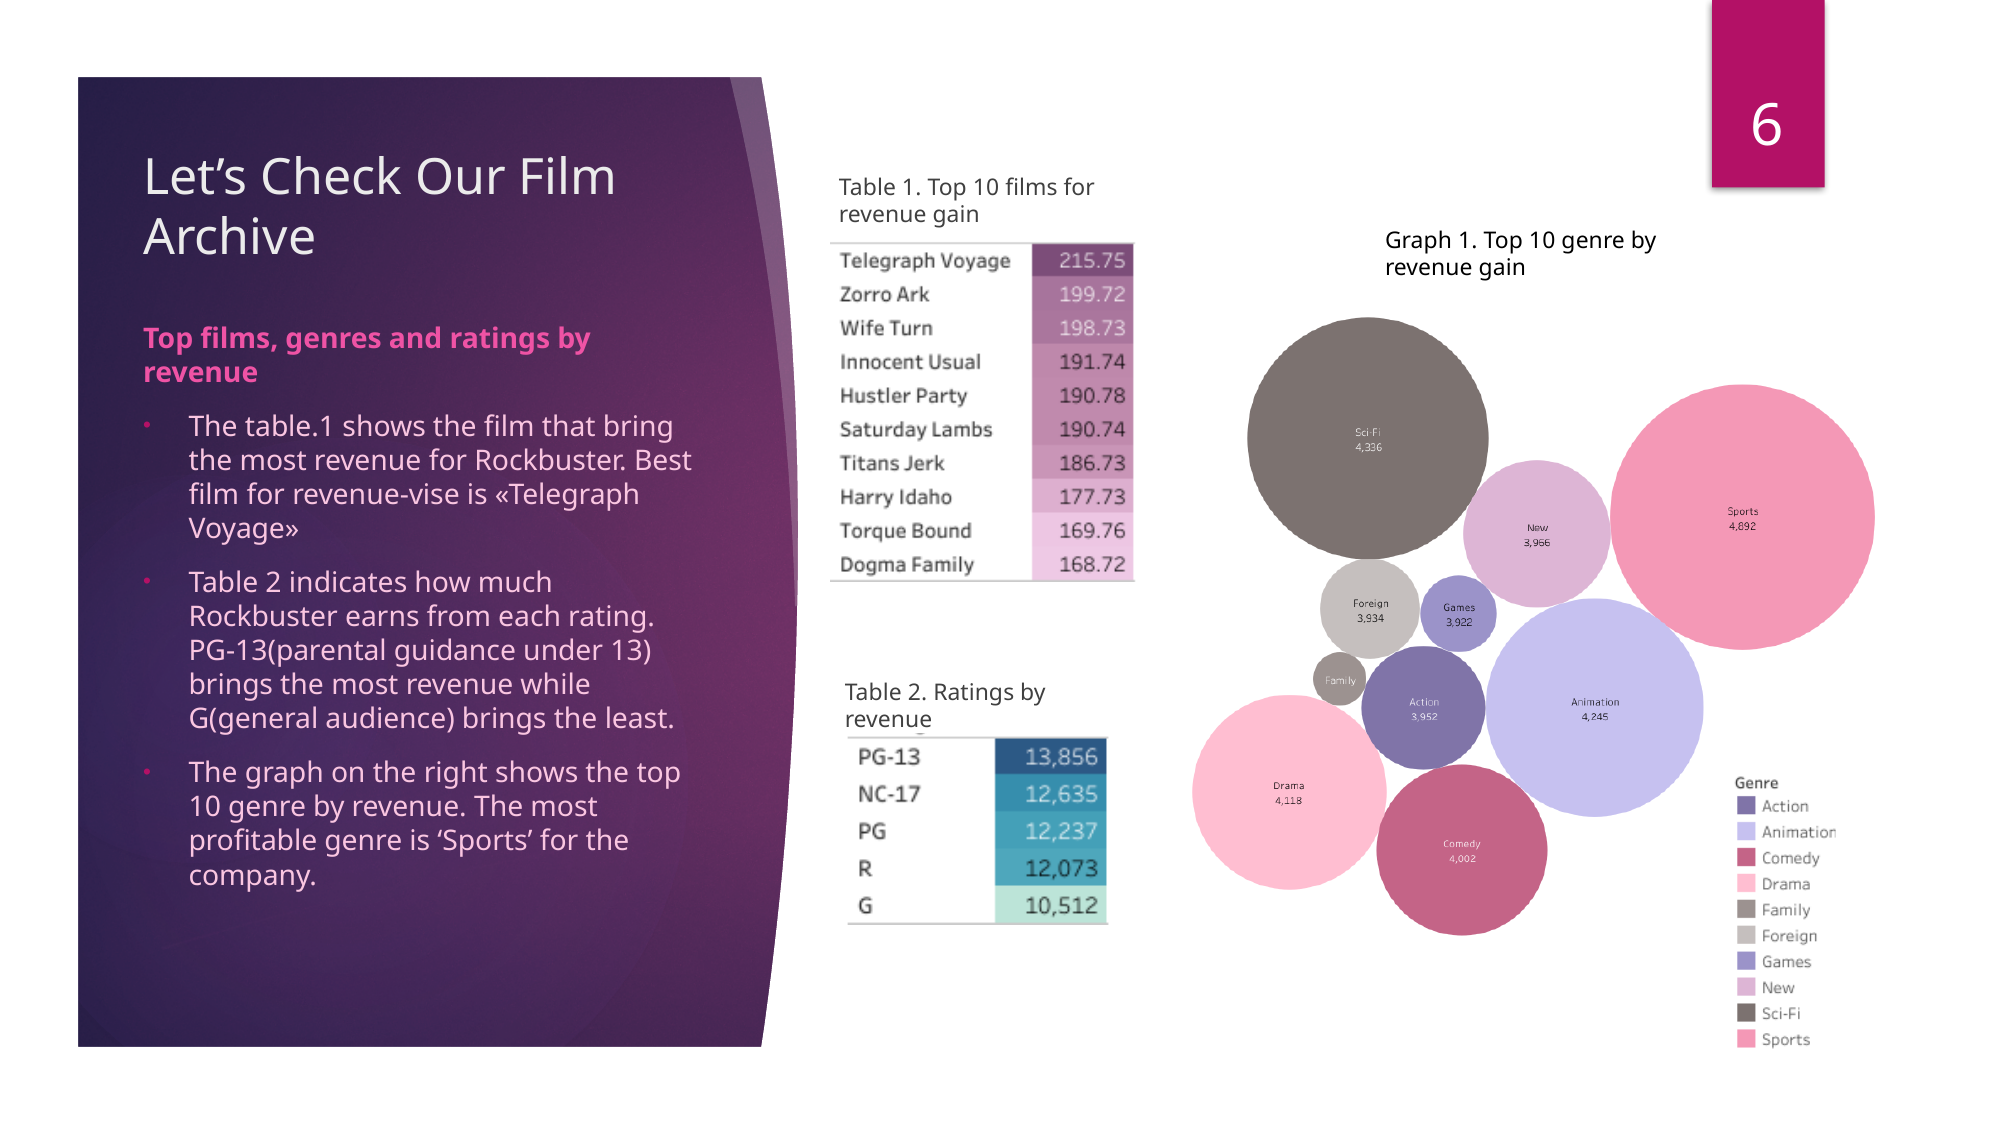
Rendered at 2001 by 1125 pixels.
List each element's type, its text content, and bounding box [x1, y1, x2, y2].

list Top films, genres and ratings by revenue The table.1 shows the film that bring the most revenue for Rockbuster. Best film for revenue-vise is «Telegraph Voyage» Table 2 indicates how much Rockbuster earns from each rating. PG-13(parental guidance under 13) brings the most revenue while G(general audience) brings the least. The graph on the right shows the top 10 genre by revenue. The most profitable genre is ‘Sports’ for the company. [128, 312, 715, 904]
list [829, 241, 1138, 582]
text_box Table 1. Top 10 films for revenue gain [824, 164, 1201, 235]
slide_number 6 [1698, 48, 1836, 175]
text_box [1190, 311, 1879, 1065]
text_box Graph 1. Top 10 genre by revenue gain [1370, 217, 1672, 288]
text_box Table 2. Ratings by revenue [830, 670, 1062, 740]
title Let’s Check Our Film Archive [128, 107, 703, 272]
picture [847, 733, 1115, 926]
